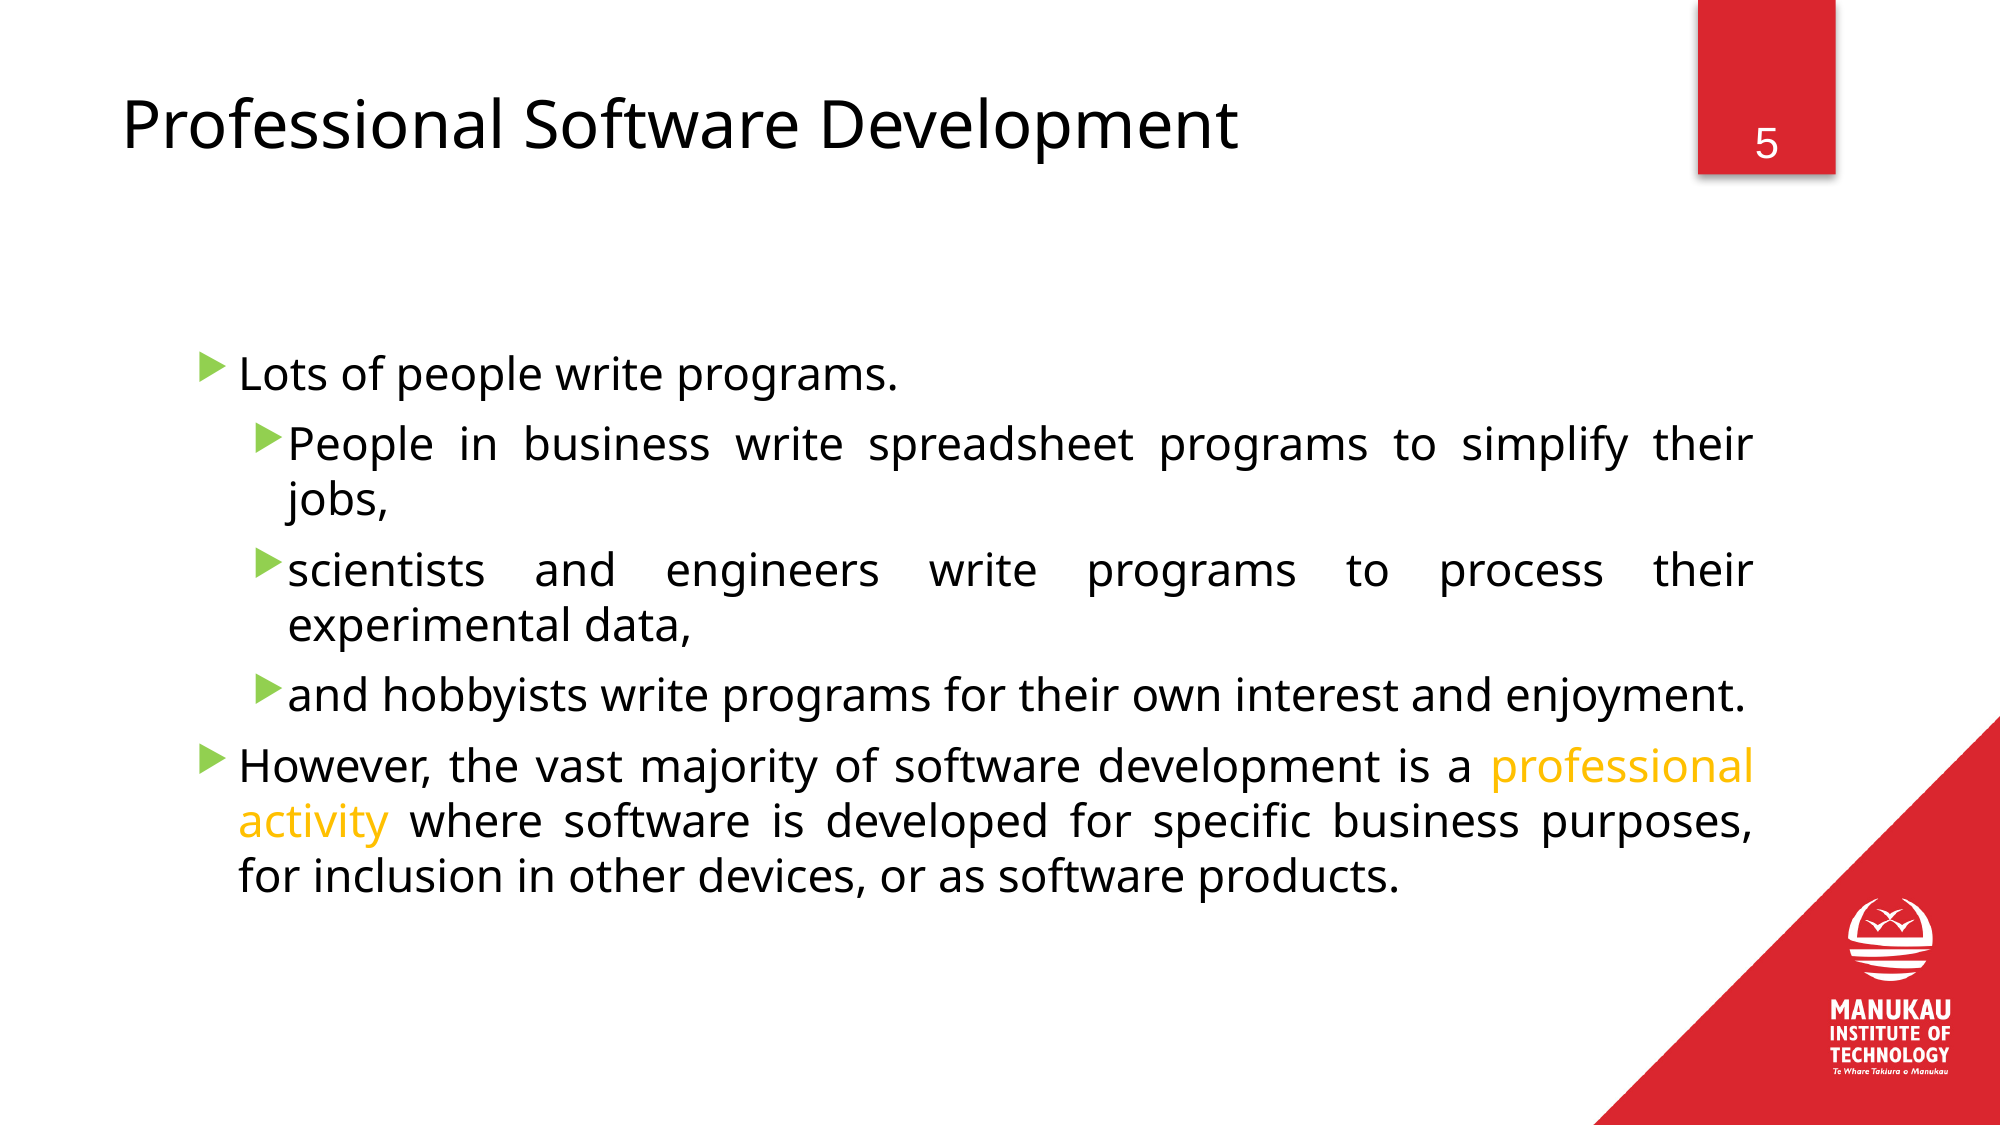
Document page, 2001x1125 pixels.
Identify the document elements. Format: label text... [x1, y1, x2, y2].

picture [1593, 715, 2000, 1125]
slide_number 5 [1698, 0, 1836, 175]
list Lots of people write programs. People in business write spreadsheet programs to simplify their jobs, scientists and engineers write programs to process their experimental data, and hobbyists write programs for their own interest and enjoyment. However, the vast majority of software development is a professional activity where software is developed for specific business purposes, for inclusion in other devices, or as software products. [181, 336, 1770, 1025]
title Professional Software Development [106, 74, 1649, 304]
